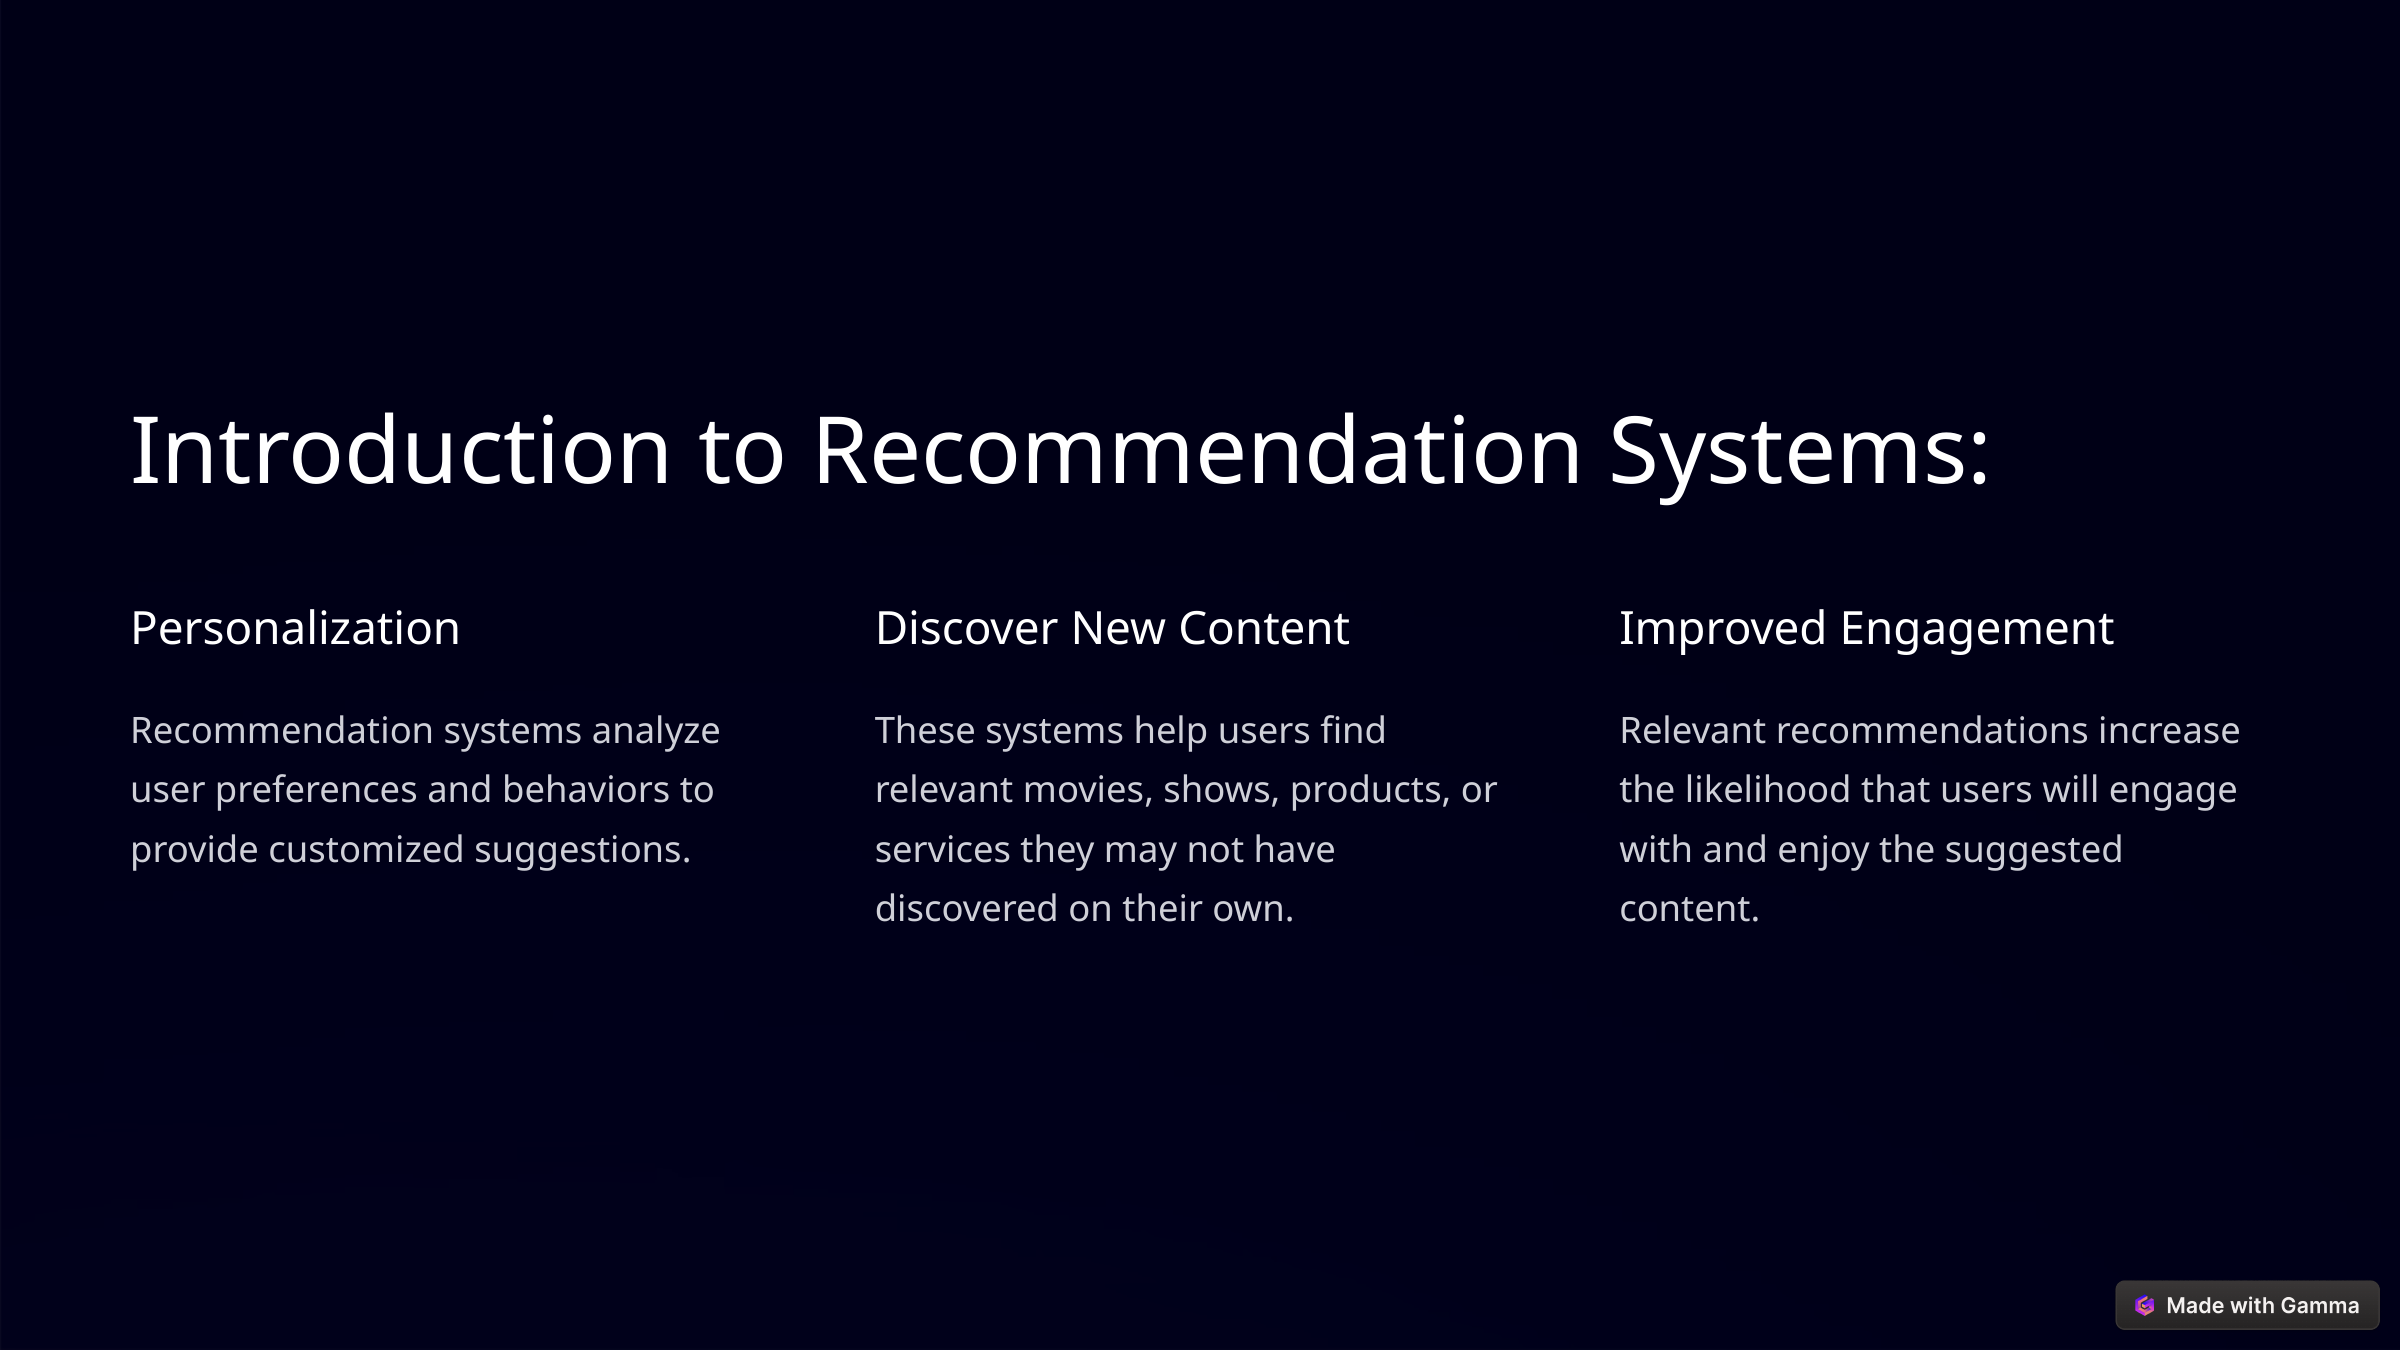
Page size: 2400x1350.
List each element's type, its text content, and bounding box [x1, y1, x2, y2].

text_box These systems help users find relevant movies, shows, products, or services they may not have discovered on their own. [874, 691, 1528, 930]
text_box Discover New Content [874, 596, 1340, 655]
picture [2106, 1271, 2389, 1339]
text_box Relevant recommendations increase the likelihood that users will engage with and enjoy the suggested content. [1619, 691, 2272, 870]
text_box Introduction to Recommendation Systems: [130, 386, 1907, 504]
text_box Improved Engagement [1619, 596, 2088, 655]
text_box Personalization [130, 596, 596, 655]
text_box Recommendation systems analyze user preferences and behaviors to provide customized suggestions. [130, 691, 783, 870]
